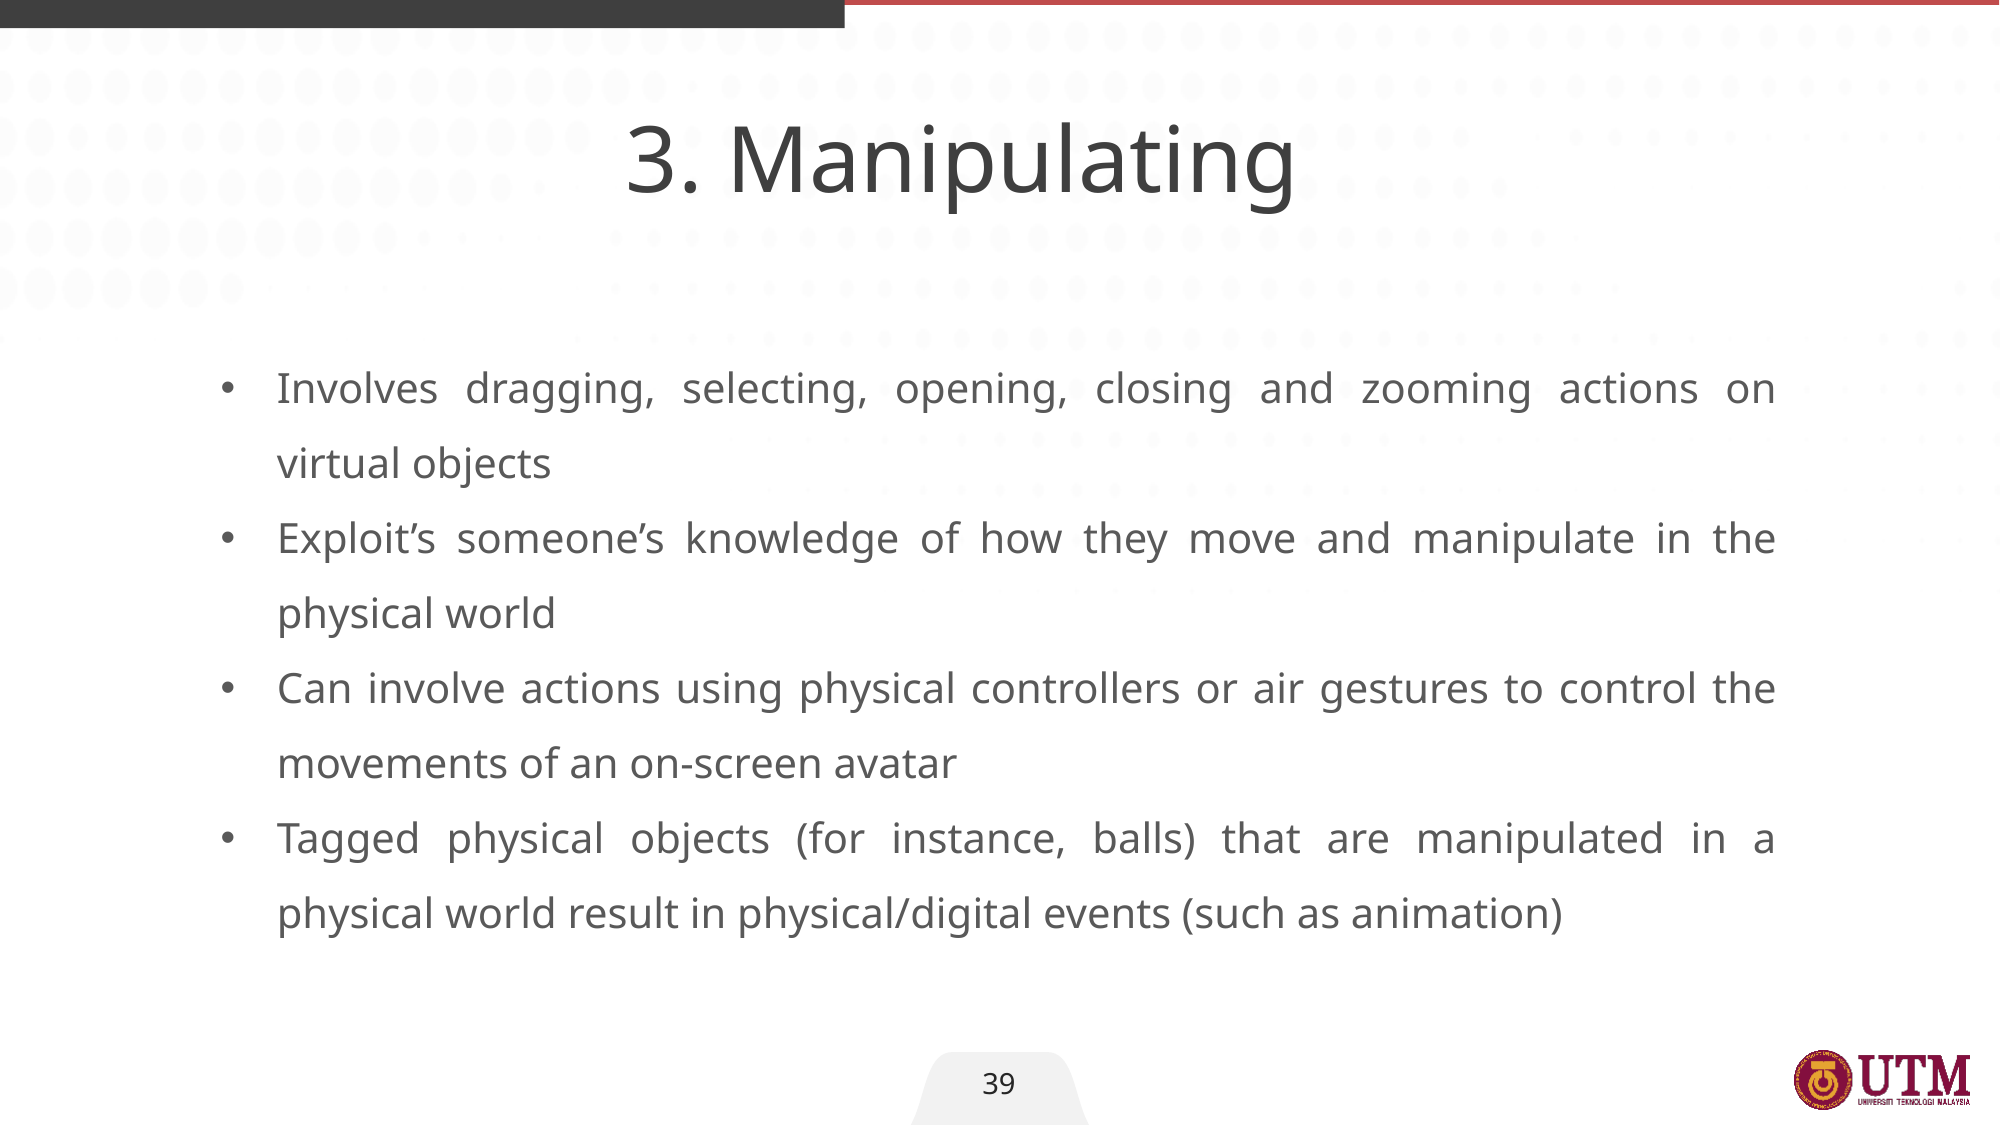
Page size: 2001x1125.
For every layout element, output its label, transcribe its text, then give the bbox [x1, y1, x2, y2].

picture [0, 0, 2001, 645]
text_box 3. Manipulating [133, 93, 1793, 218]
picture [1794, 1050, 1970, 1110]
text_box Involves dragging, selecting, opening, closing and zooming actions on virtual objects Exploit’s someone’s knowledge of how they move and manipulate in the physical world Can involve actions using physical controllers or air gestures to control the movements of an on-screen avatar Tagged physical objects (for instance, balls) that are manipulated in a physical world result in physical/digital events (such as animation) [205, 329, 1793, 945]
slide_number 39 [774, 1055, 1225, 1116]
